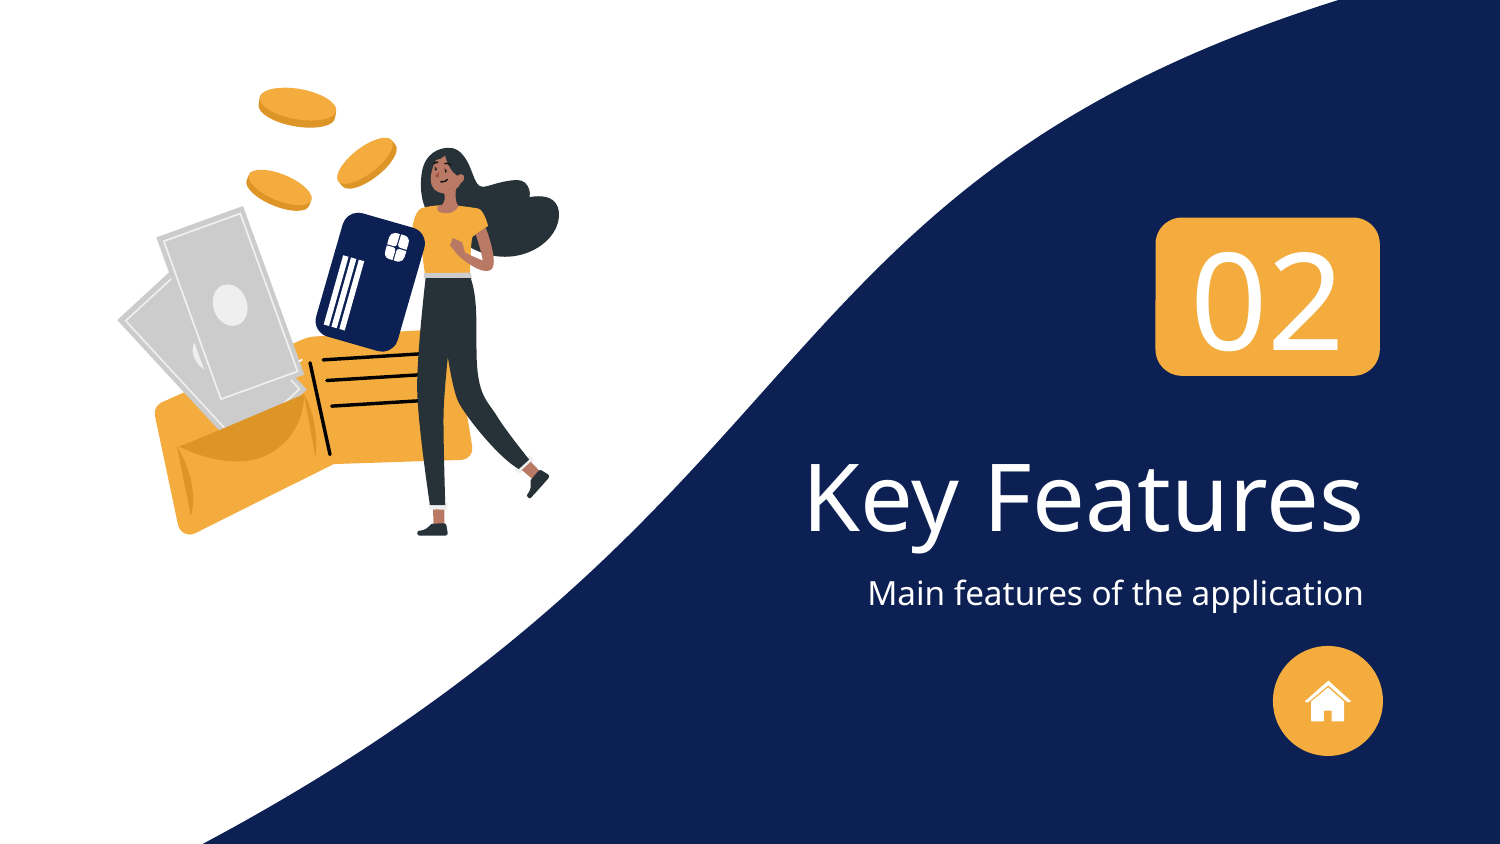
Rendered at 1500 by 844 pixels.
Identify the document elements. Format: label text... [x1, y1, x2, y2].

title Key Features [689, 408, 1380, 557]
title 02 [1155, 227, 1380, 366]
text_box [117, 87, 561, 536]
text_box [1161, 217, 1374, 227]
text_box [1304, 680, 1352, 722]
subtitle Main features of the application [607, 557, 1380, 627]
text_box [1161, 366, 1374, 376]
text_box [1272, 645, 1383, 756]
